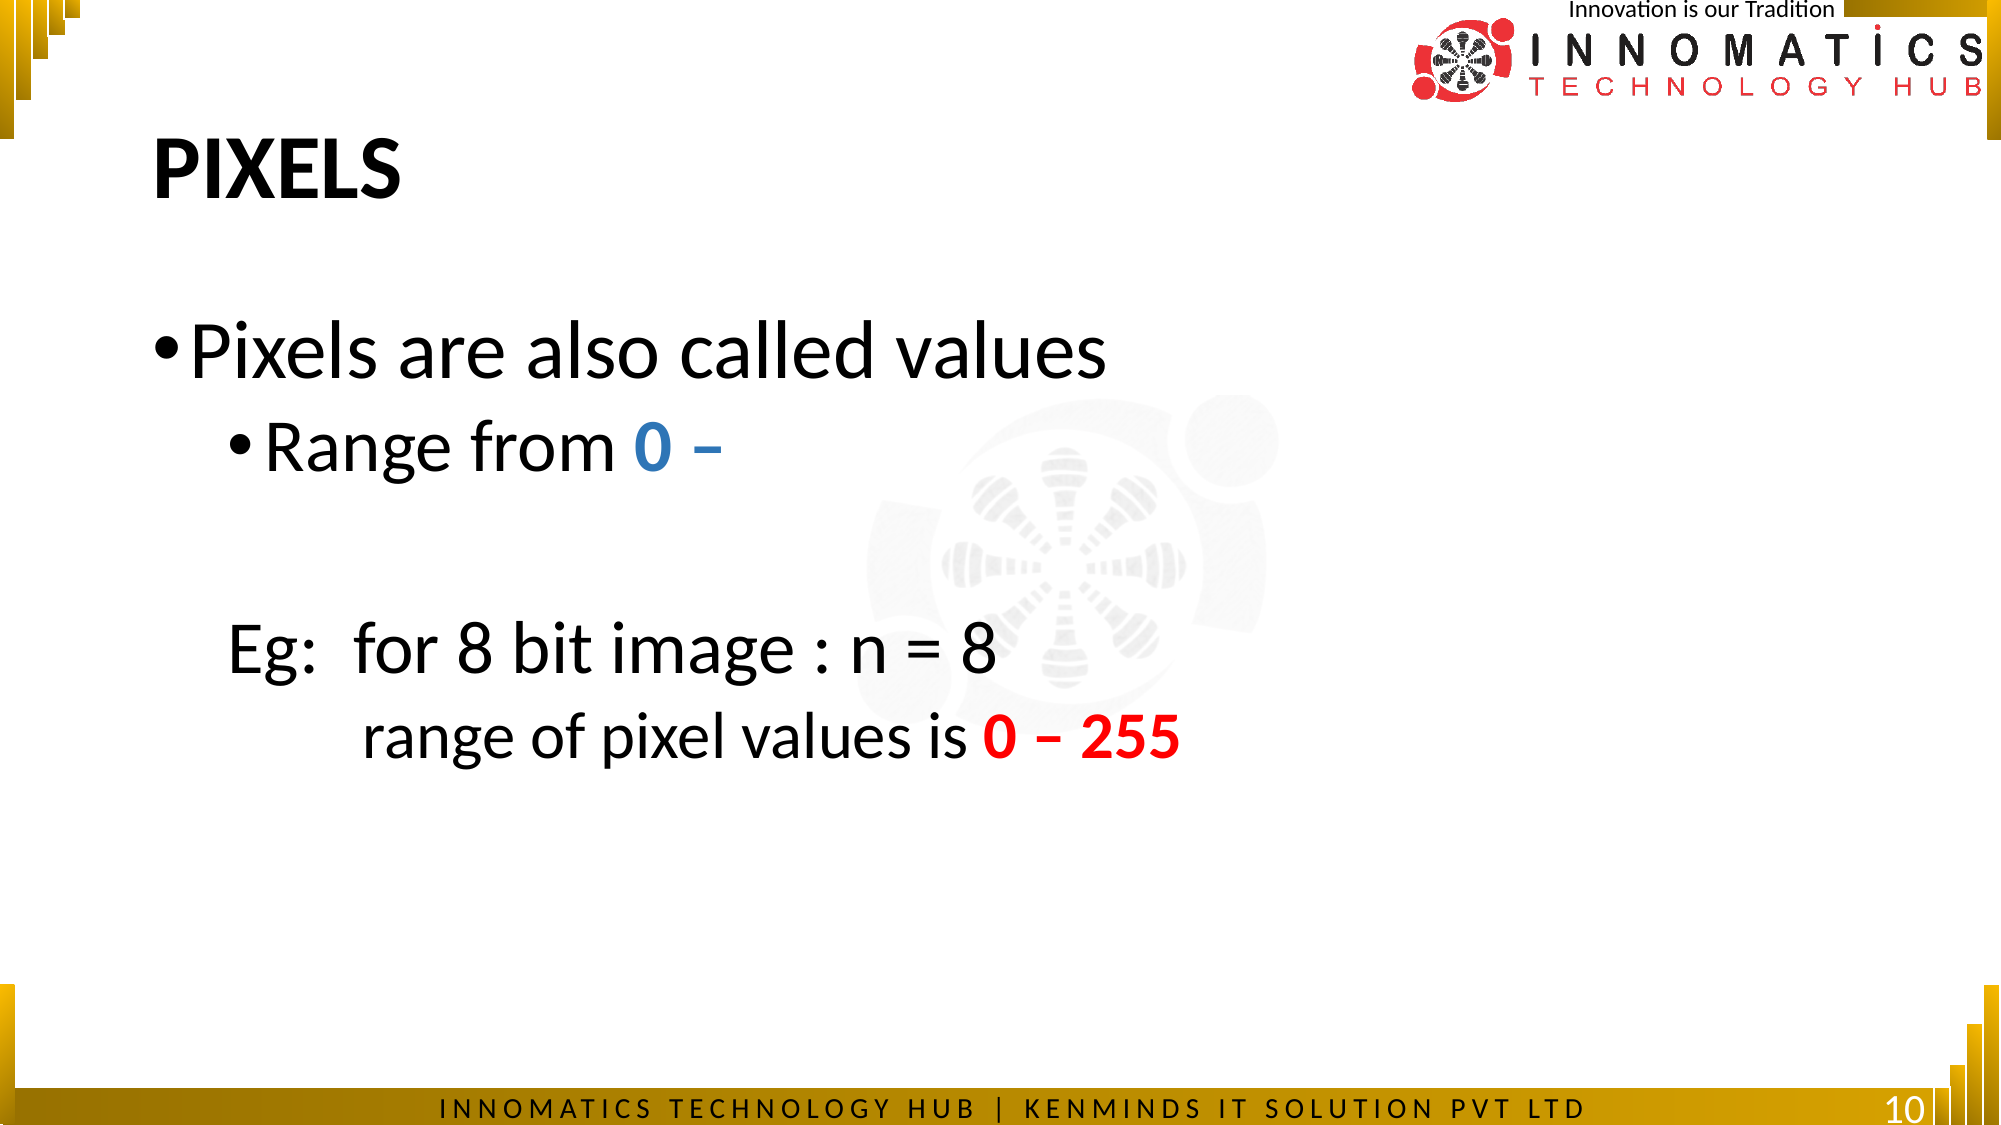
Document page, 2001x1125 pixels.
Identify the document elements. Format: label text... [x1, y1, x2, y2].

picture [1412, 18, 1982, 102]
title PIXELS [137, 59, 1863, 278]
